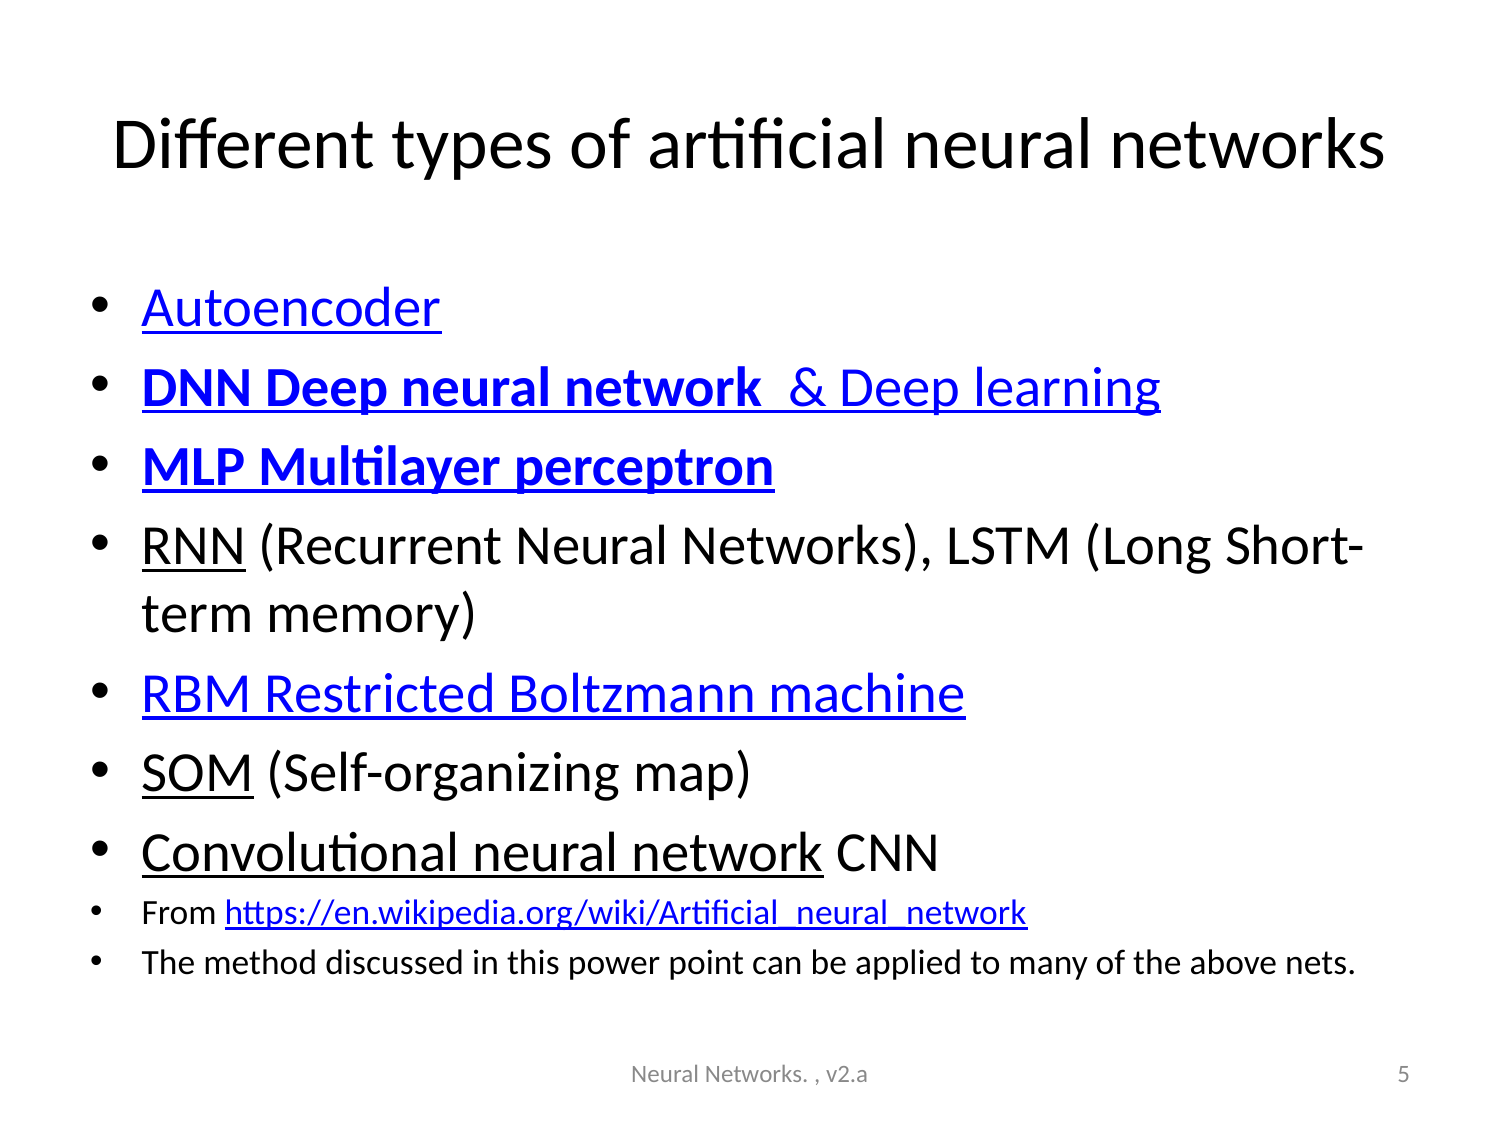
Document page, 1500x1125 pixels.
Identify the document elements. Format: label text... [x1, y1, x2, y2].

list Autoencoder DNN Deep neural network & Deep learning MLP Multilayer perceptron RNN (Recurrent Neural Networks), LSTM (Long Short-term memory) RBM Restricted Boltzmann machine SOM (Self-organizing map) Convolutional neural network CNN From https://en.wikipedia.org/wiki/Artificial_neural_network The method discussed in this power point can be applied to many of the above nets. [75, 262, 1425, 1005]
footer Neural Networks. , v2.a [512, 1042, 988, 1103]
title Different types of artificial neural networks [75, 45, 1425, 233]
slide_number 5 [1074, 1042, 1425, 1103]
